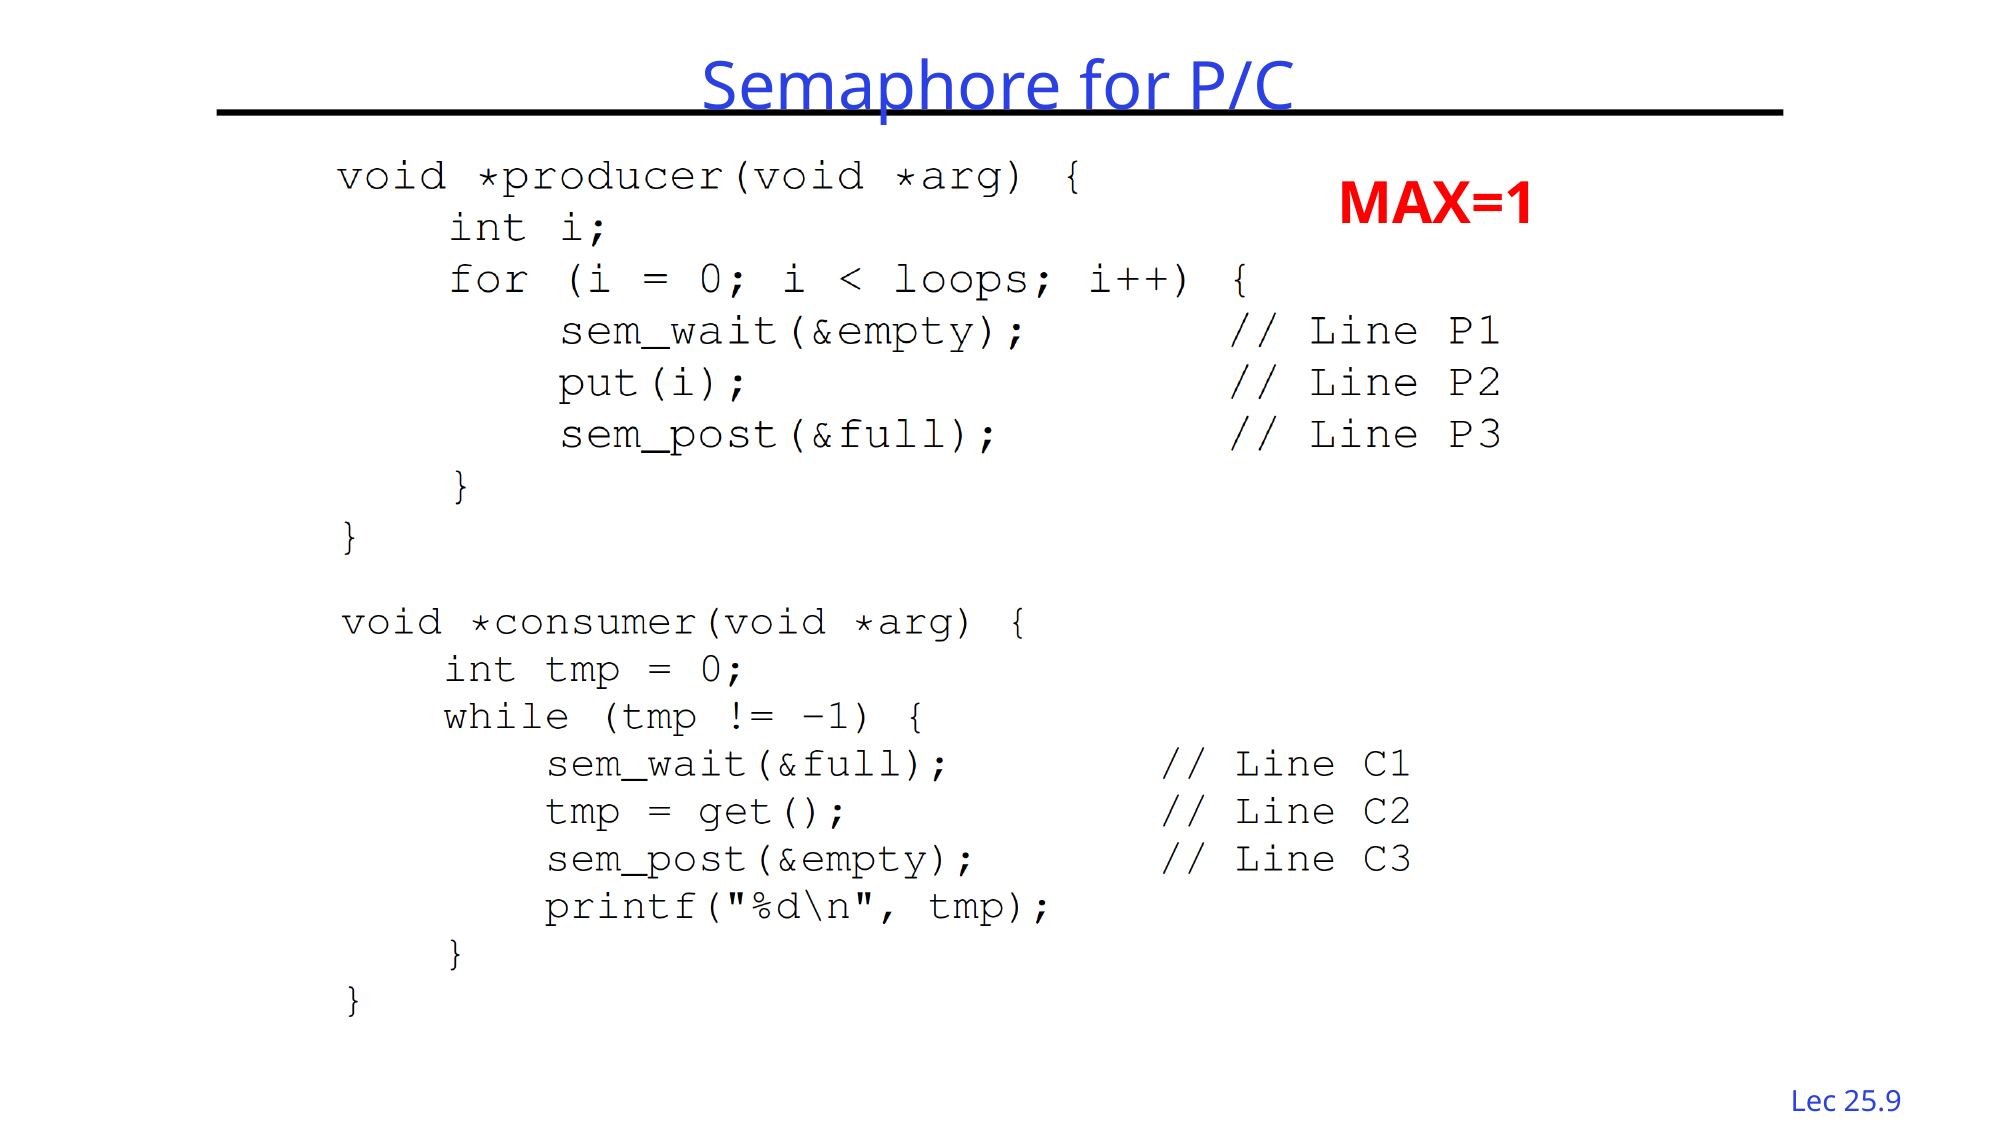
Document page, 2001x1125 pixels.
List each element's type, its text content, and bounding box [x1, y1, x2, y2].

picture [327, 150, 1515, 563]
picture [327, 598, 1423, 1022]
title Semaphore for P/C [68, 45, 1929, 152]
text_box MAX=1 [1519, 157, 1553, 243]
